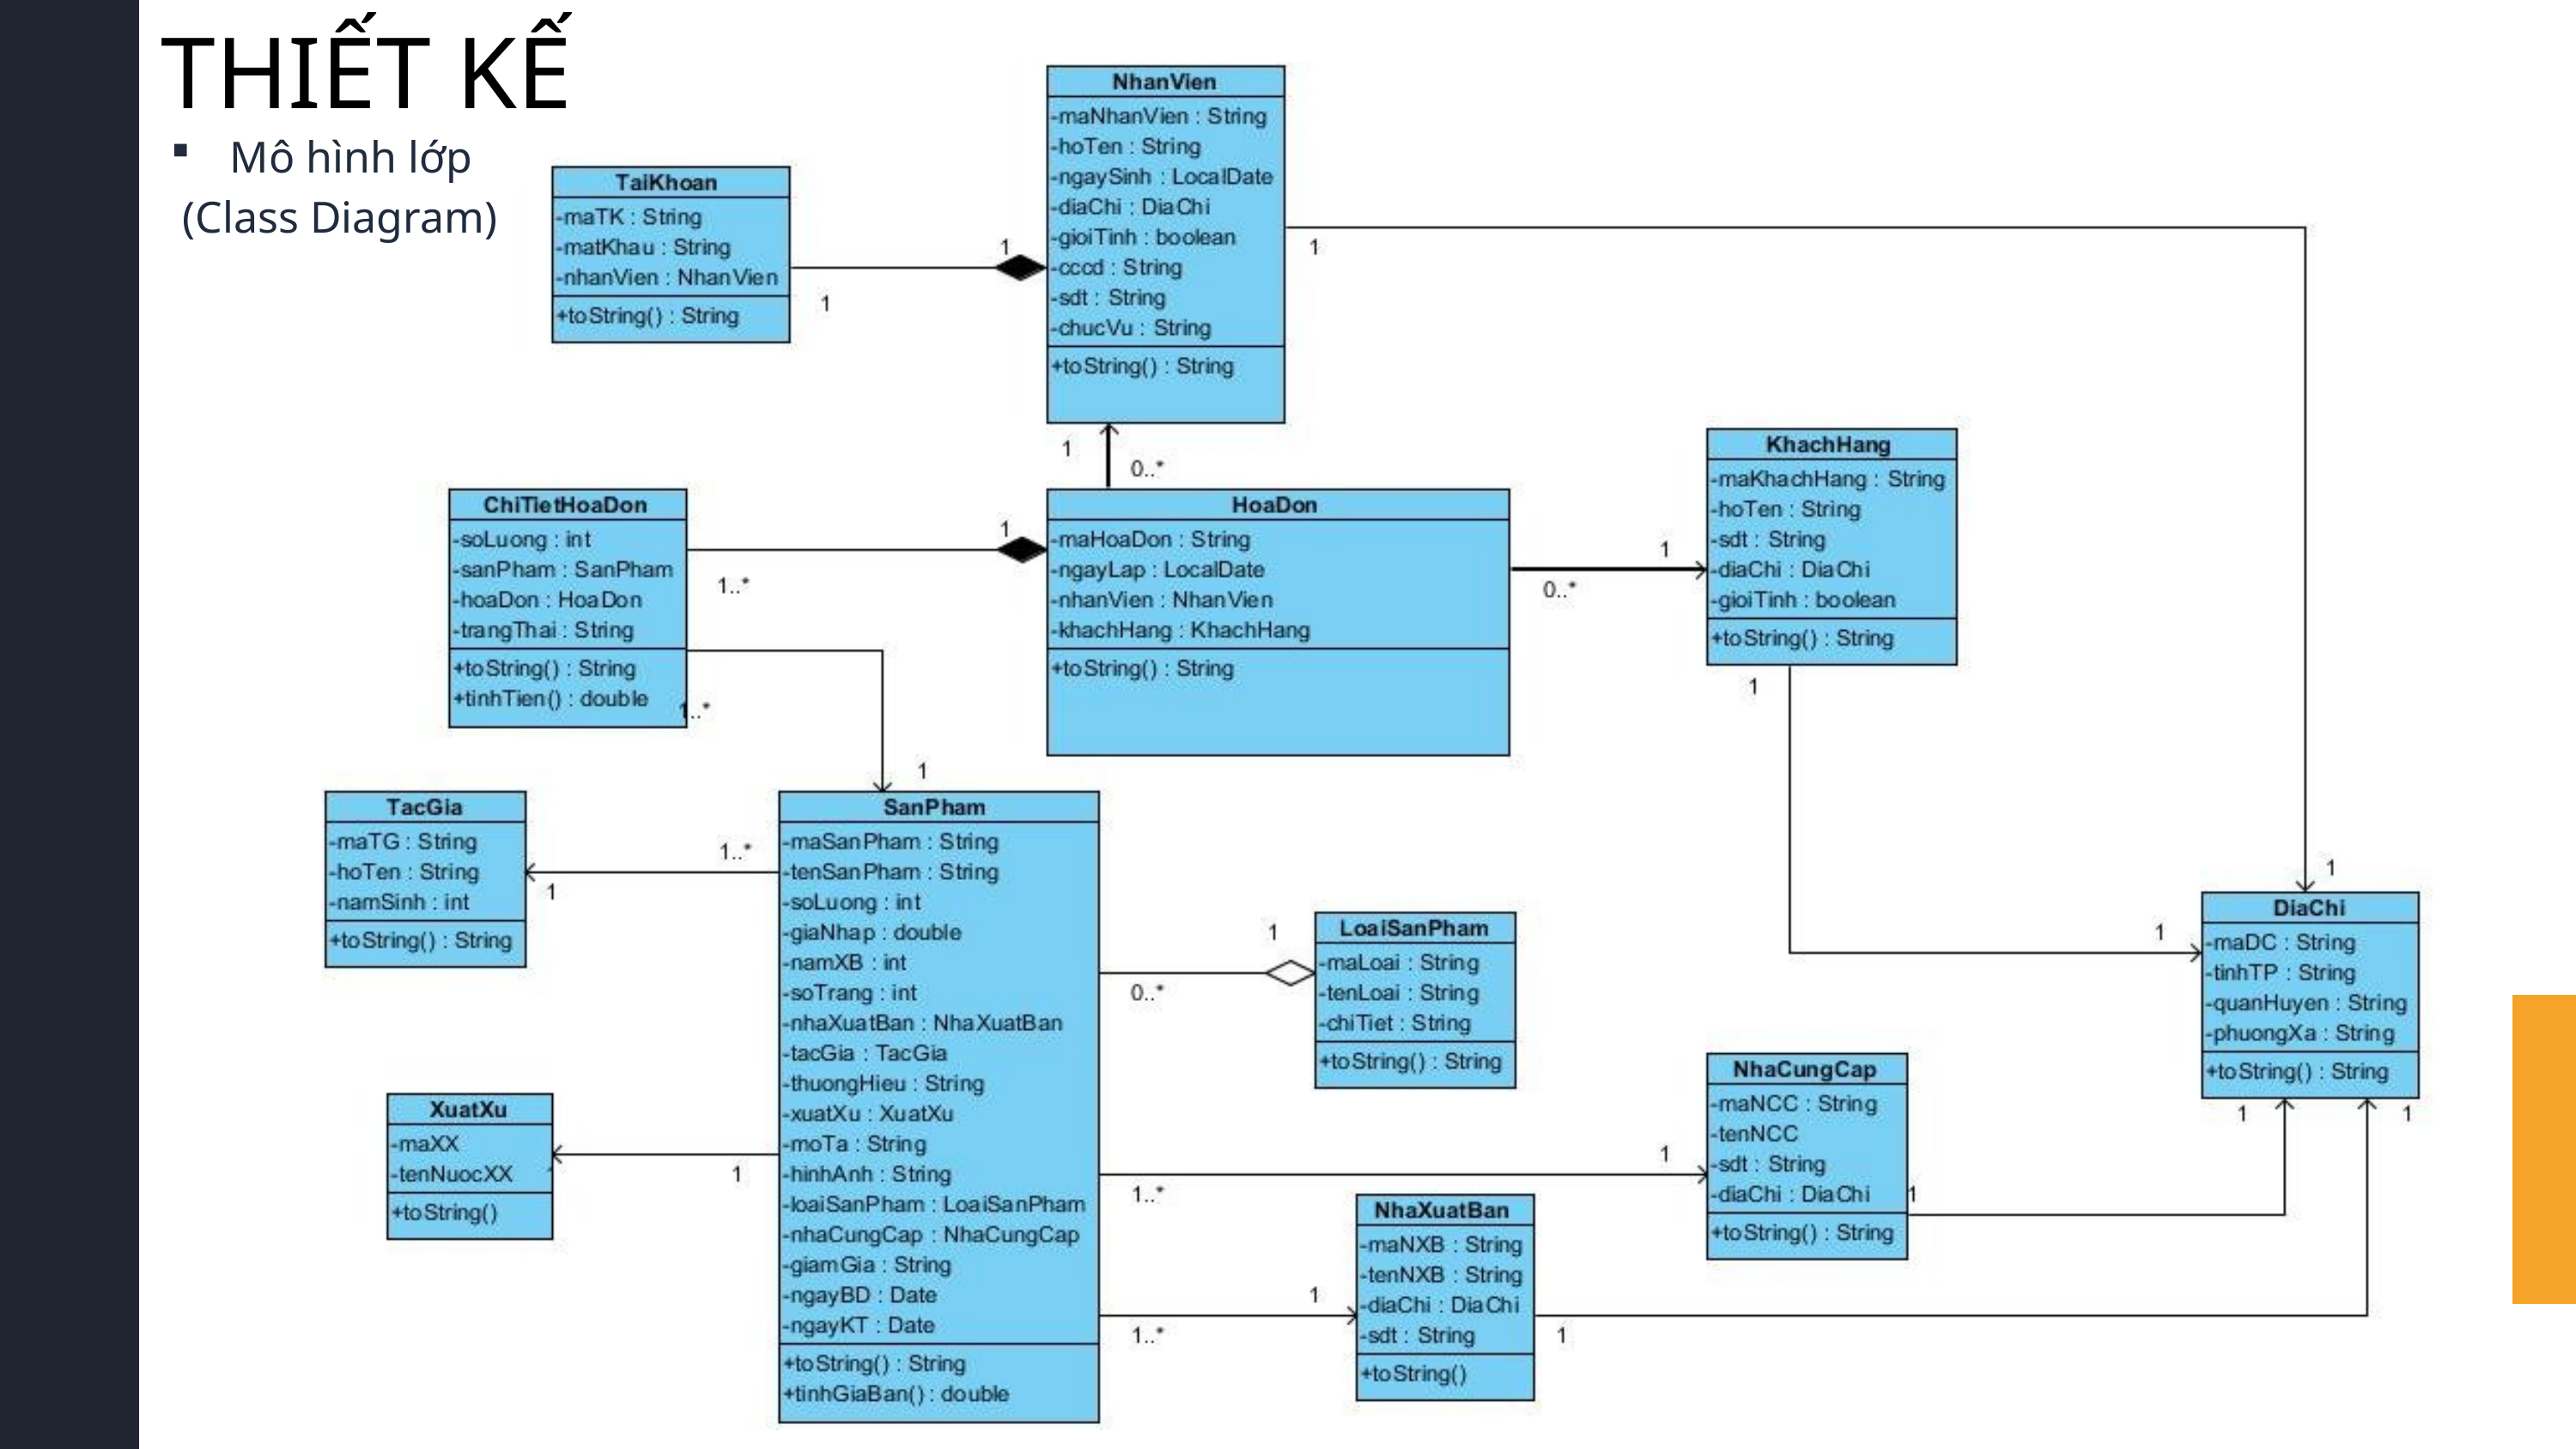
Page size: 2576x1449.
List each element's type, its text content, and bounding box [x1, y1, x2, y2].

picture [321, 61, 2458, 1431]
text_box THIẾT KẾ [161, 2, 1187, 121]
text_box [2512, 994, 2576, 1304]
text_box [0, 0, 140, 1449]
text_box Mô hình lớp (Class Diagram) [145, 121, 315, 242]
